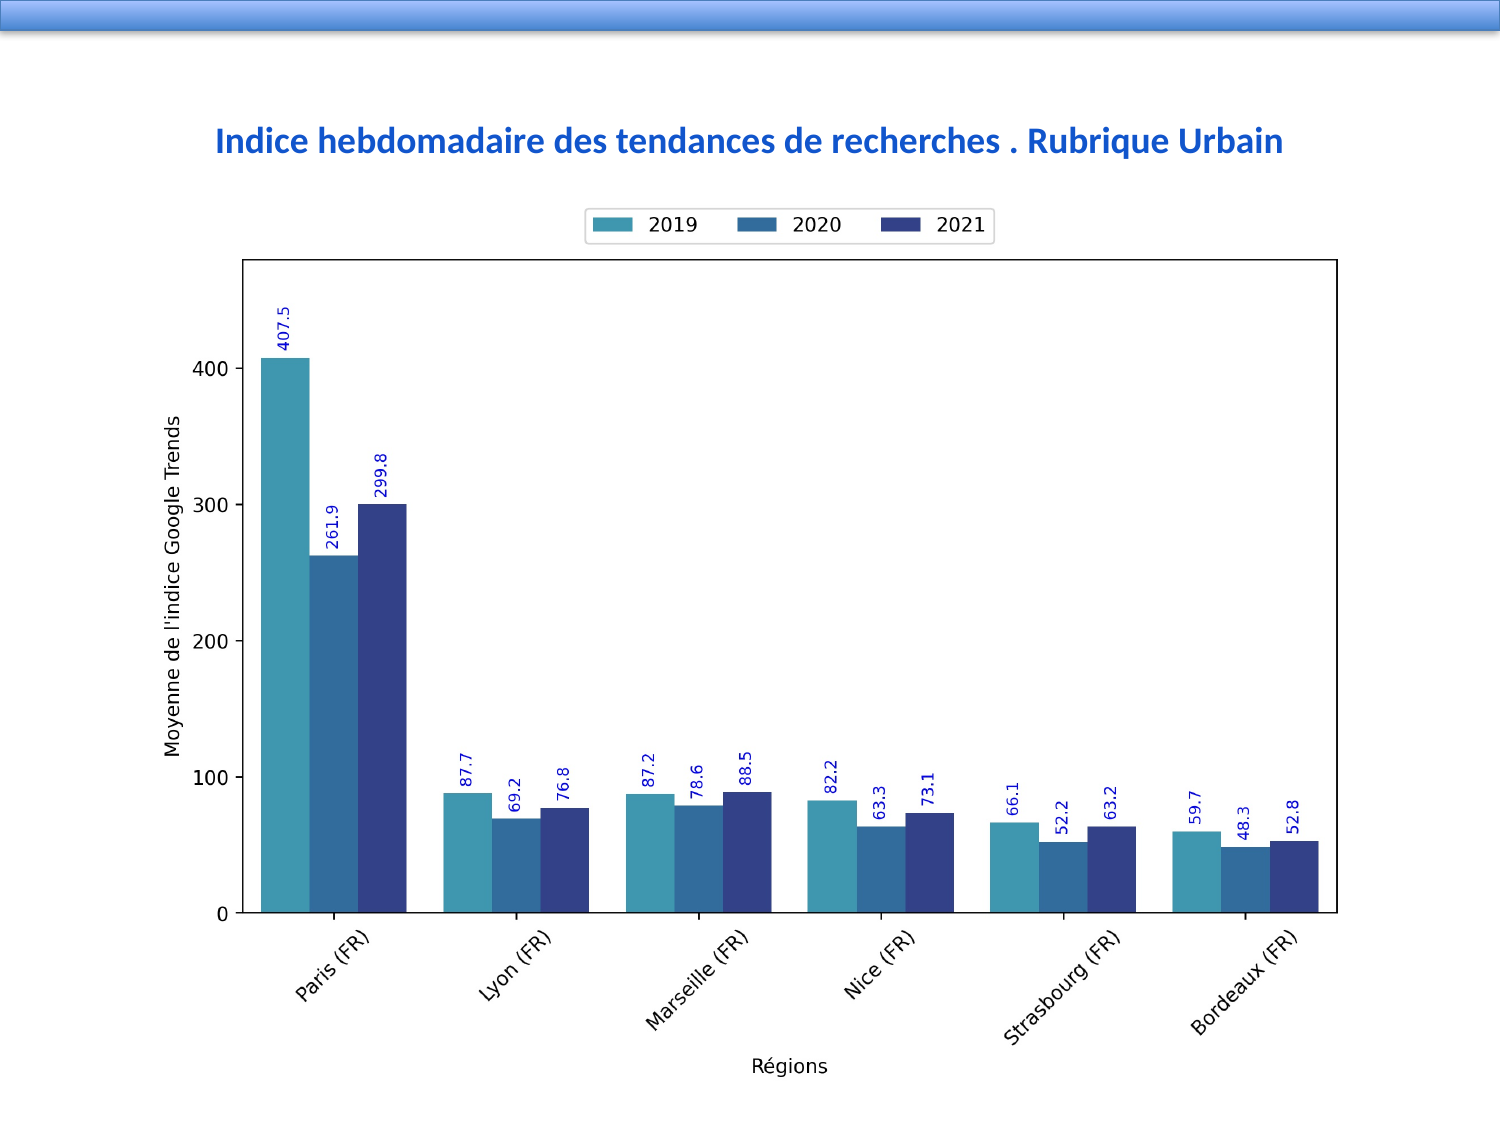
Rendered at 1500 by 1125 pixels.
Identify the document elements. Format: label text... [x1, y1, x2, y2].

picture [149, 194, 1351, 1091]
title Indice hebdomadaire des tendances de recherches . Rubrique Urbain [75, 45, 1425, 233]
text_box [0, 0, 1500, 31]
